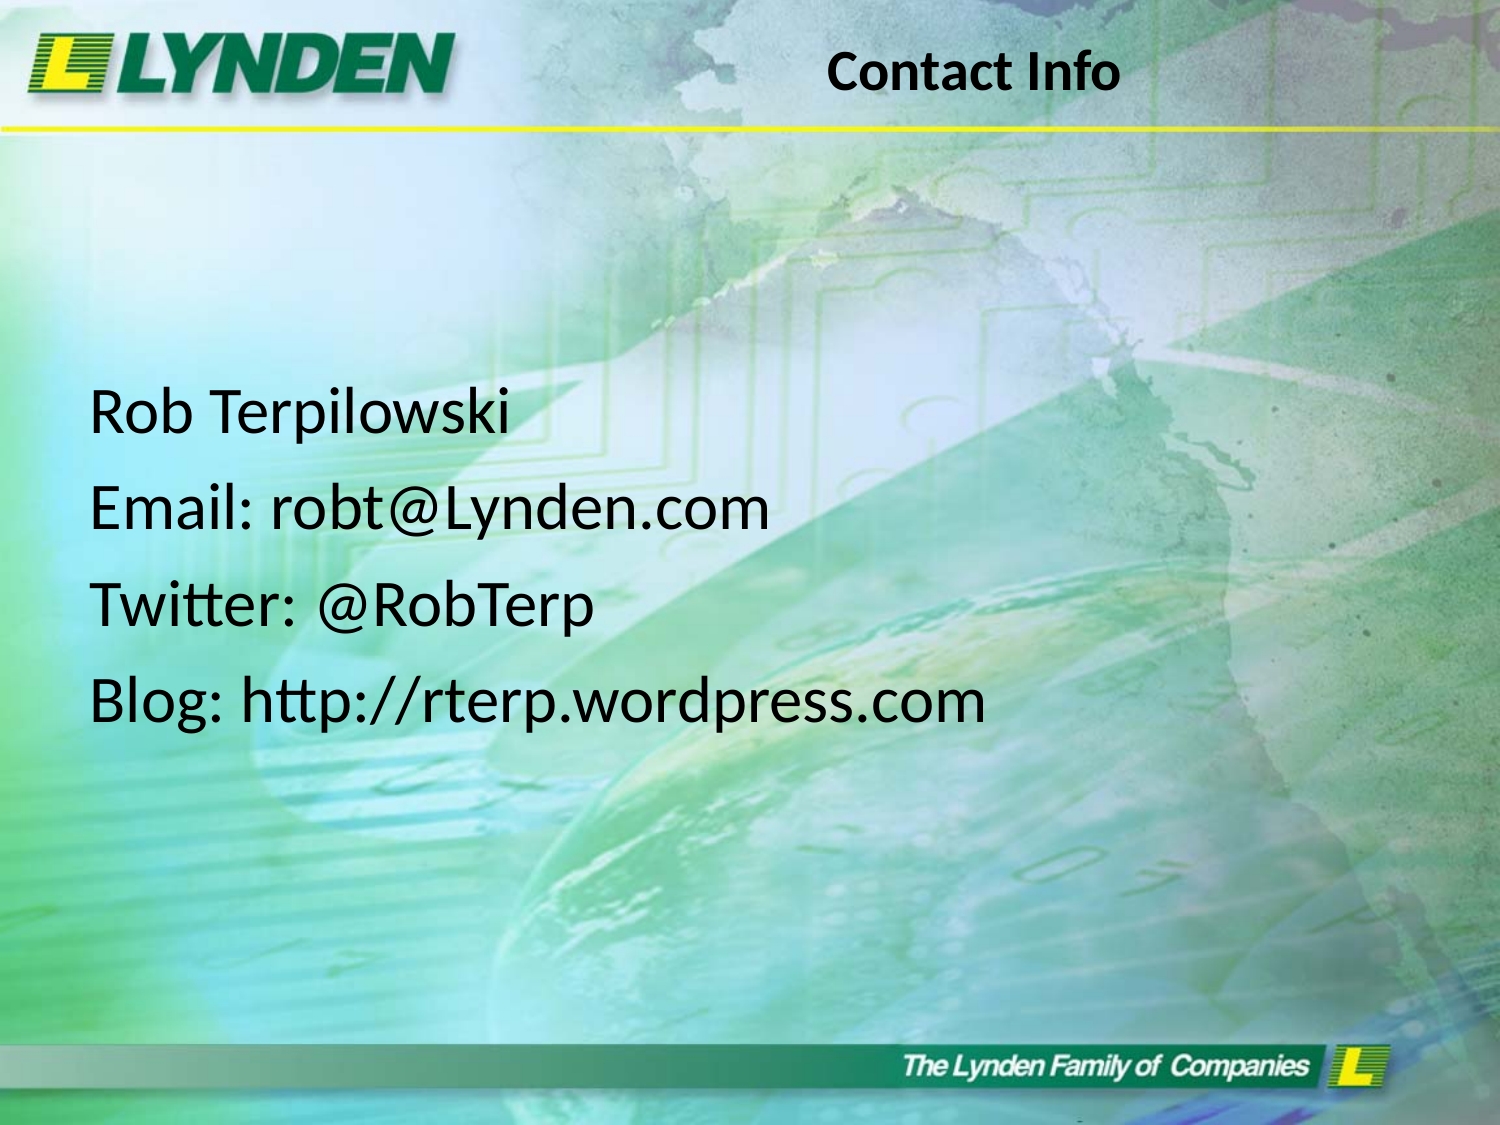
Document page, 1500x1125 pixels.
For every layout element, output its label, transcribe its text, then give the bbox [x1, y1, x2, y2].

title Contact Info [437, 24, 1500, 213]
picture [0, 0, 1500, 1125]
list Rob Terpilowski Email: robt@Lynden.com Twitter: @RobTerp Blog: http://rterp.wordpress.com [75, 262, 1425, 1005]
